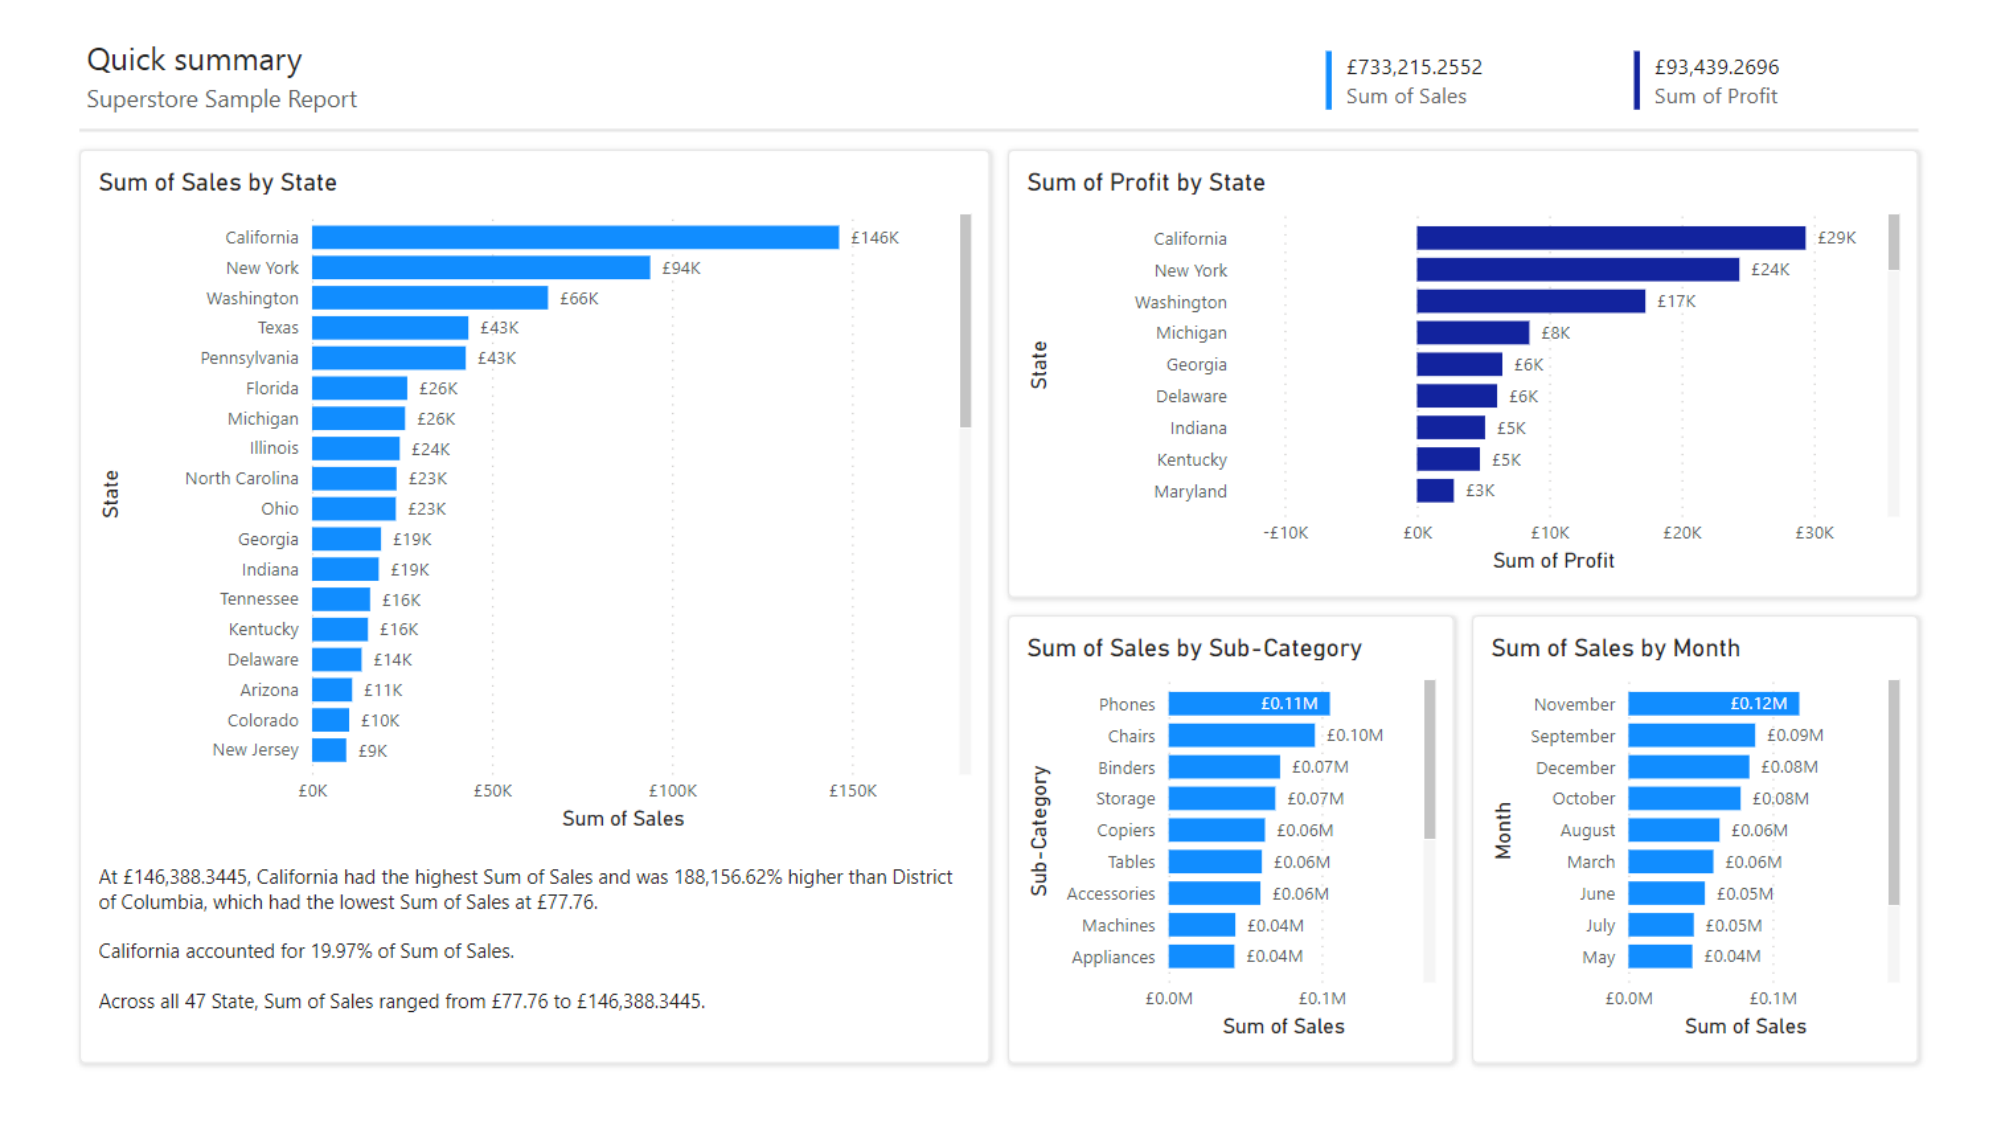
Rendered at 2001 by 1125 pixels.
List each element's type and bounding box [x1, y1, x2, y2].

picture [65, 28, 1935, 1097]
